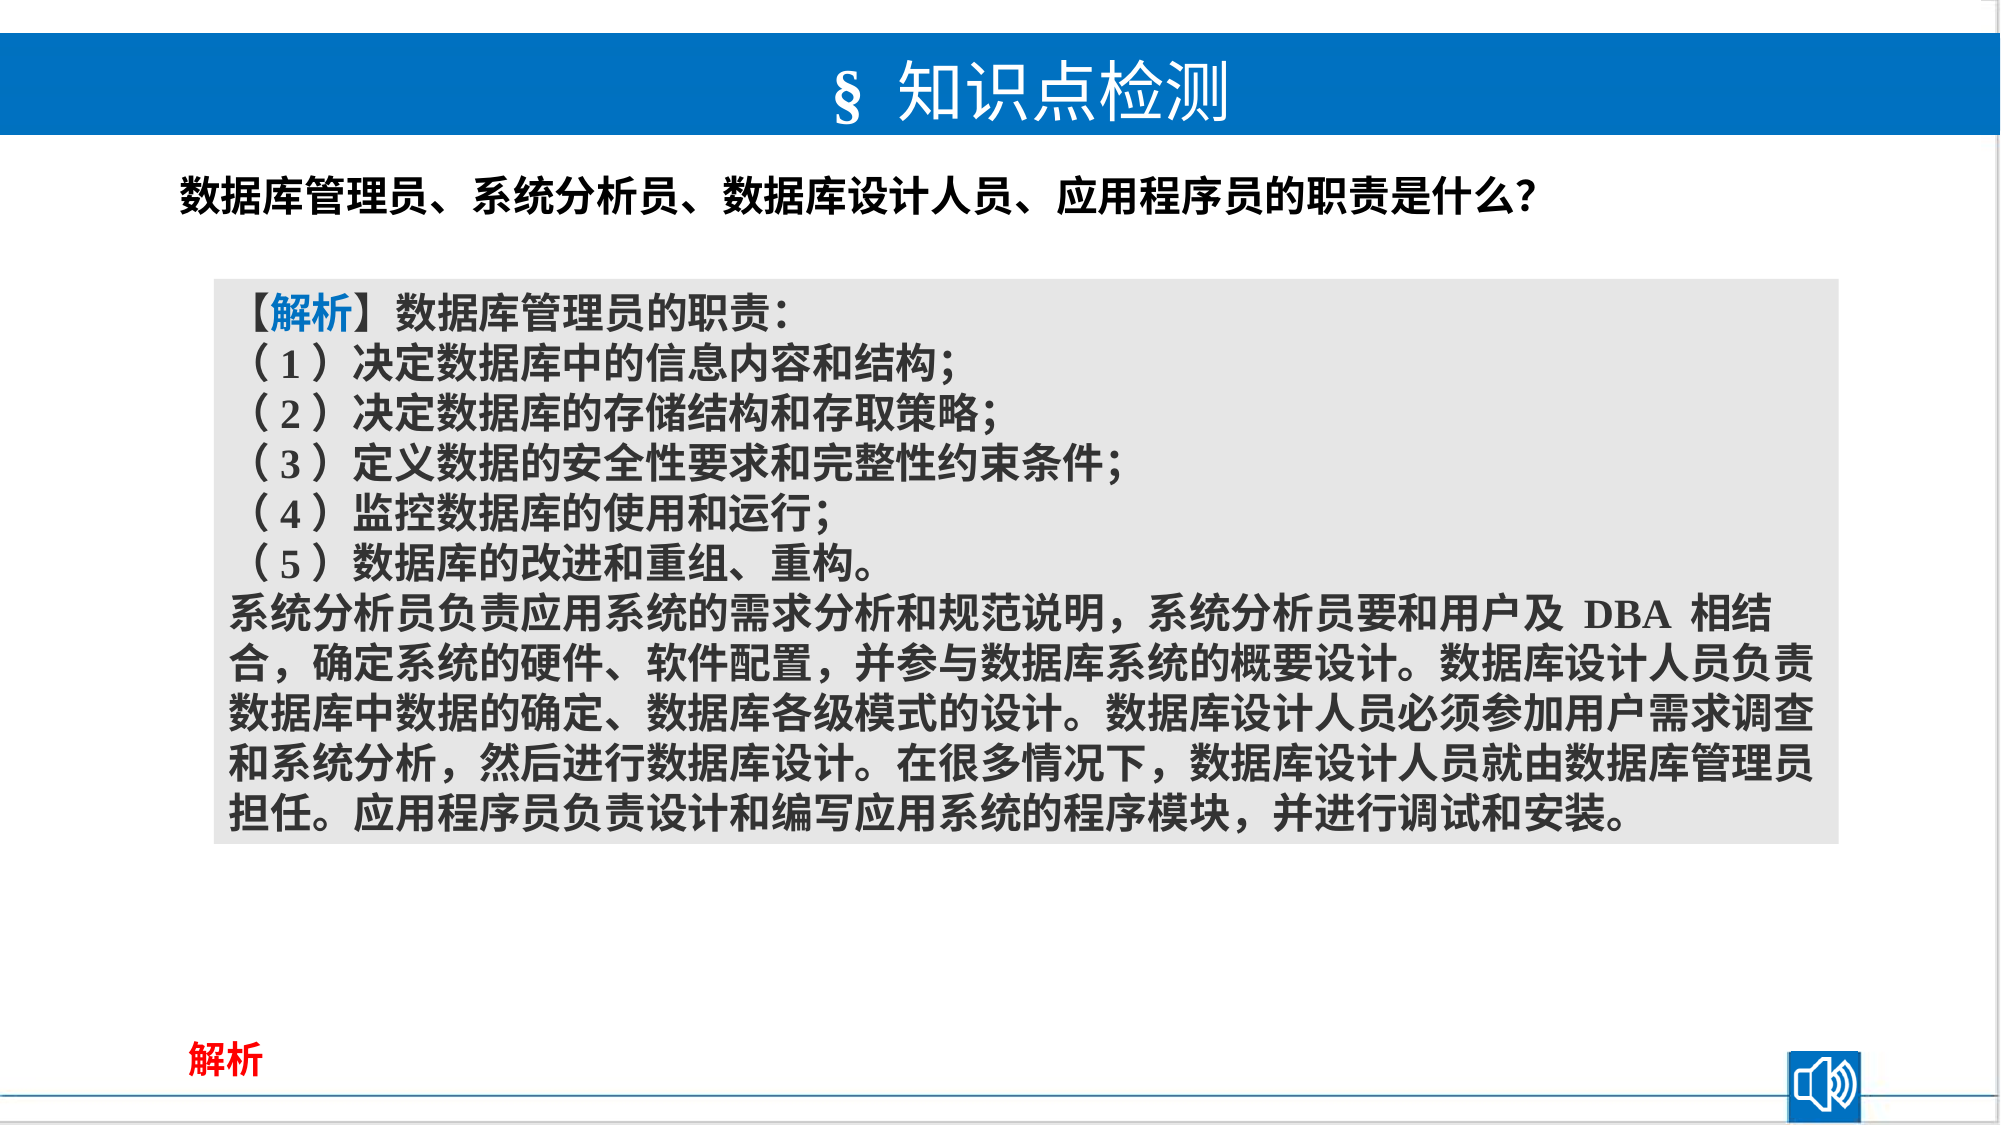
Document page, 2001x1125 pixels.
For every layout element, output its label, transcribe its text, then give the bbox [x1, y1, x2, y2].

text_box § 知识点检测 [816, 42, 1331, 137]
text_box 答案 解析 下一题 [31, 1023, 622, 1083]
text_box 解析 [173, 1028, 279, 1089]
text_box 数据库管理员、系统分析员、数据库设计人员、应用程序员的职责是什么？ [164, 137, 1804, 227]
picture [0, 0, 2001, 1125]
text_box 【解析】数据库管理员的职责： （1）决定数据库中的信息内容和结构； （2）决定数据库的存储结构和存取策略； （3）定义数据的安全性要求和完整性约束条件； （4）监控数据库的使用和运行； （5）数据库的改进和重组、重构。 系统分析员负责应用系统的需求分析和规范说明，系统分析员要和用户及 DBA 相结合，确定系统的硬件、软件配置，并参与数据库系统的概要设计。数据库设计人员负责数据库中数据的确定、数据库各级模式的设计。数据库设计人员必须参加用户需求调查和系统分析，然后进行数据库设计。在很多情况下，数据库设计人员就由数据库管理员担任。应用程序员负责设计和编写应用系统的程序模块，并进行调试和安装。 [213, 278, 1839, 844]
